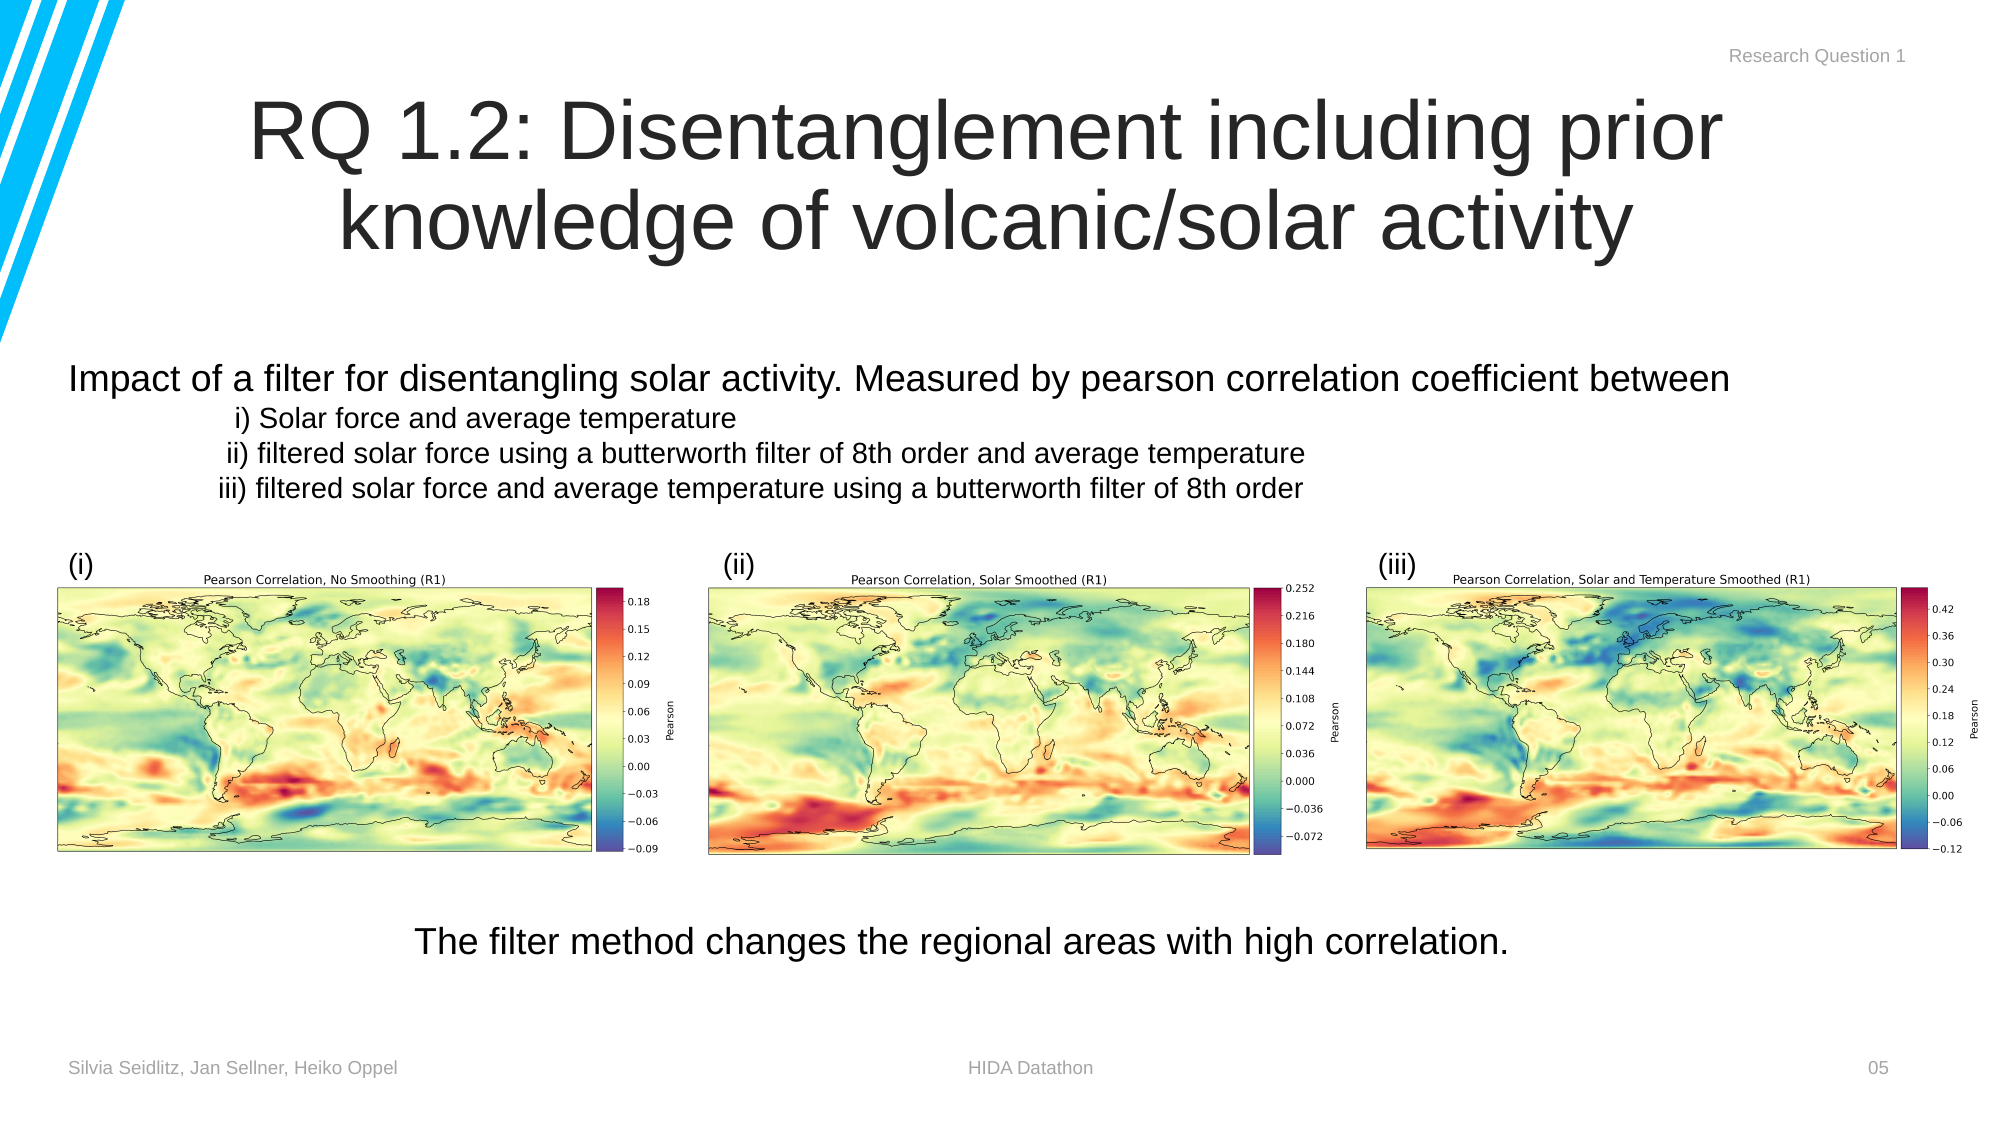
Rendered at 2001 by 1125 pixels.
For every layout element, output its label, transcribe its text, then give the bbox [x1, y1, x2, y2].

text_box (iii) [1362, 530, 1472, 570]
picture [1362, 570, 1983, 859]
list RQ 1.2: Disentanglement including prior knowledge of volcanic/solar activity [53, 82, 1922, 273]
text_box The filter method changes the regional areas with high correlation. [386, 901, 1538, 1006]
text_box Silvia Seidlitz, Jan Sellner, Heiko Oppel HIDA Datathon 05 [53, 1048, 1922, 1087]
text_box Impact of a filter for disentangling solar activity. Measured by pearson correlation coefficient between i) Solar force and average temperature ii) filtered solar force using a butterworth filter of 8th order and average temperature iii) filtered solar force and average temperature using a butterworth filter of 8th order [53, 346, 1937, 538]
text_box Research Question 1 [1095, 35, 1922, 74]
picture [52, 570, 680, 859]
picture [704, 570, 1345, 859]
text_box (i) [53, 530, 162, 569]
text_box (ii) [707, 530, 817, 569]
